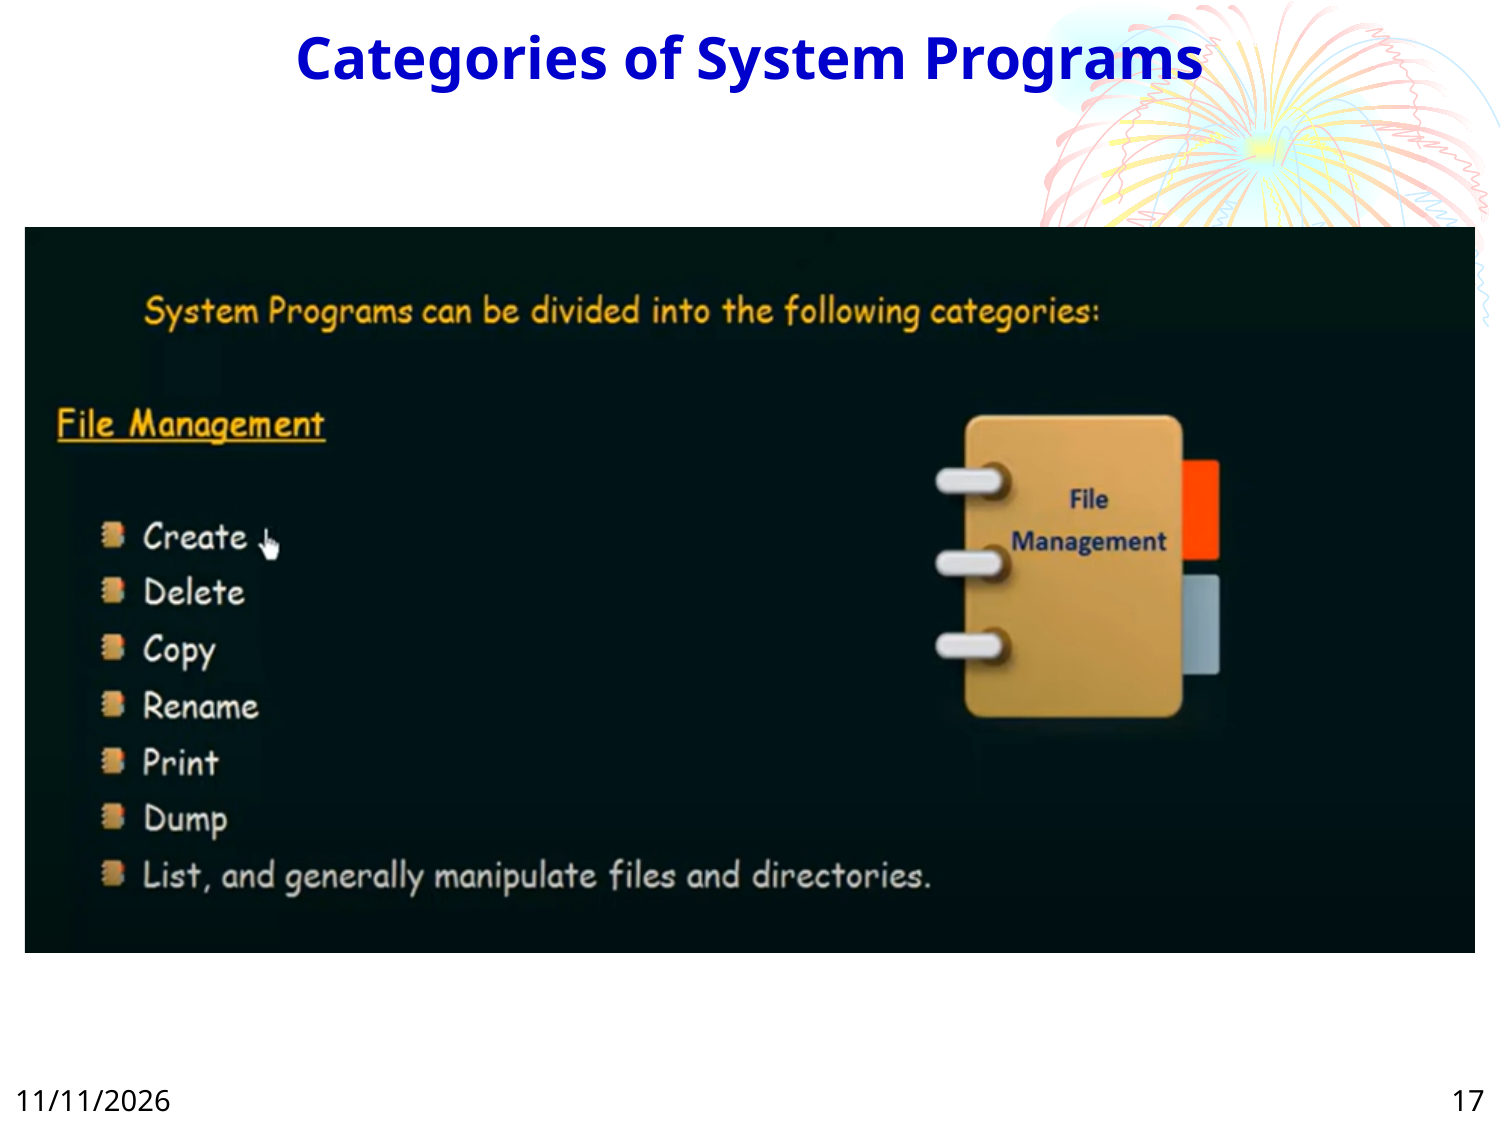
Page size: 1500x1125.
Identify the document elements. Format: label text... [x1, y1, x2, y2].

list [24, 227, 1476, 953]
slide_number 17 [1187, 1074, 1500, 1125]
title Categories of System Programs [0, 0, 1500, 113]
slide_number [0, 1074, 313, 1125]
